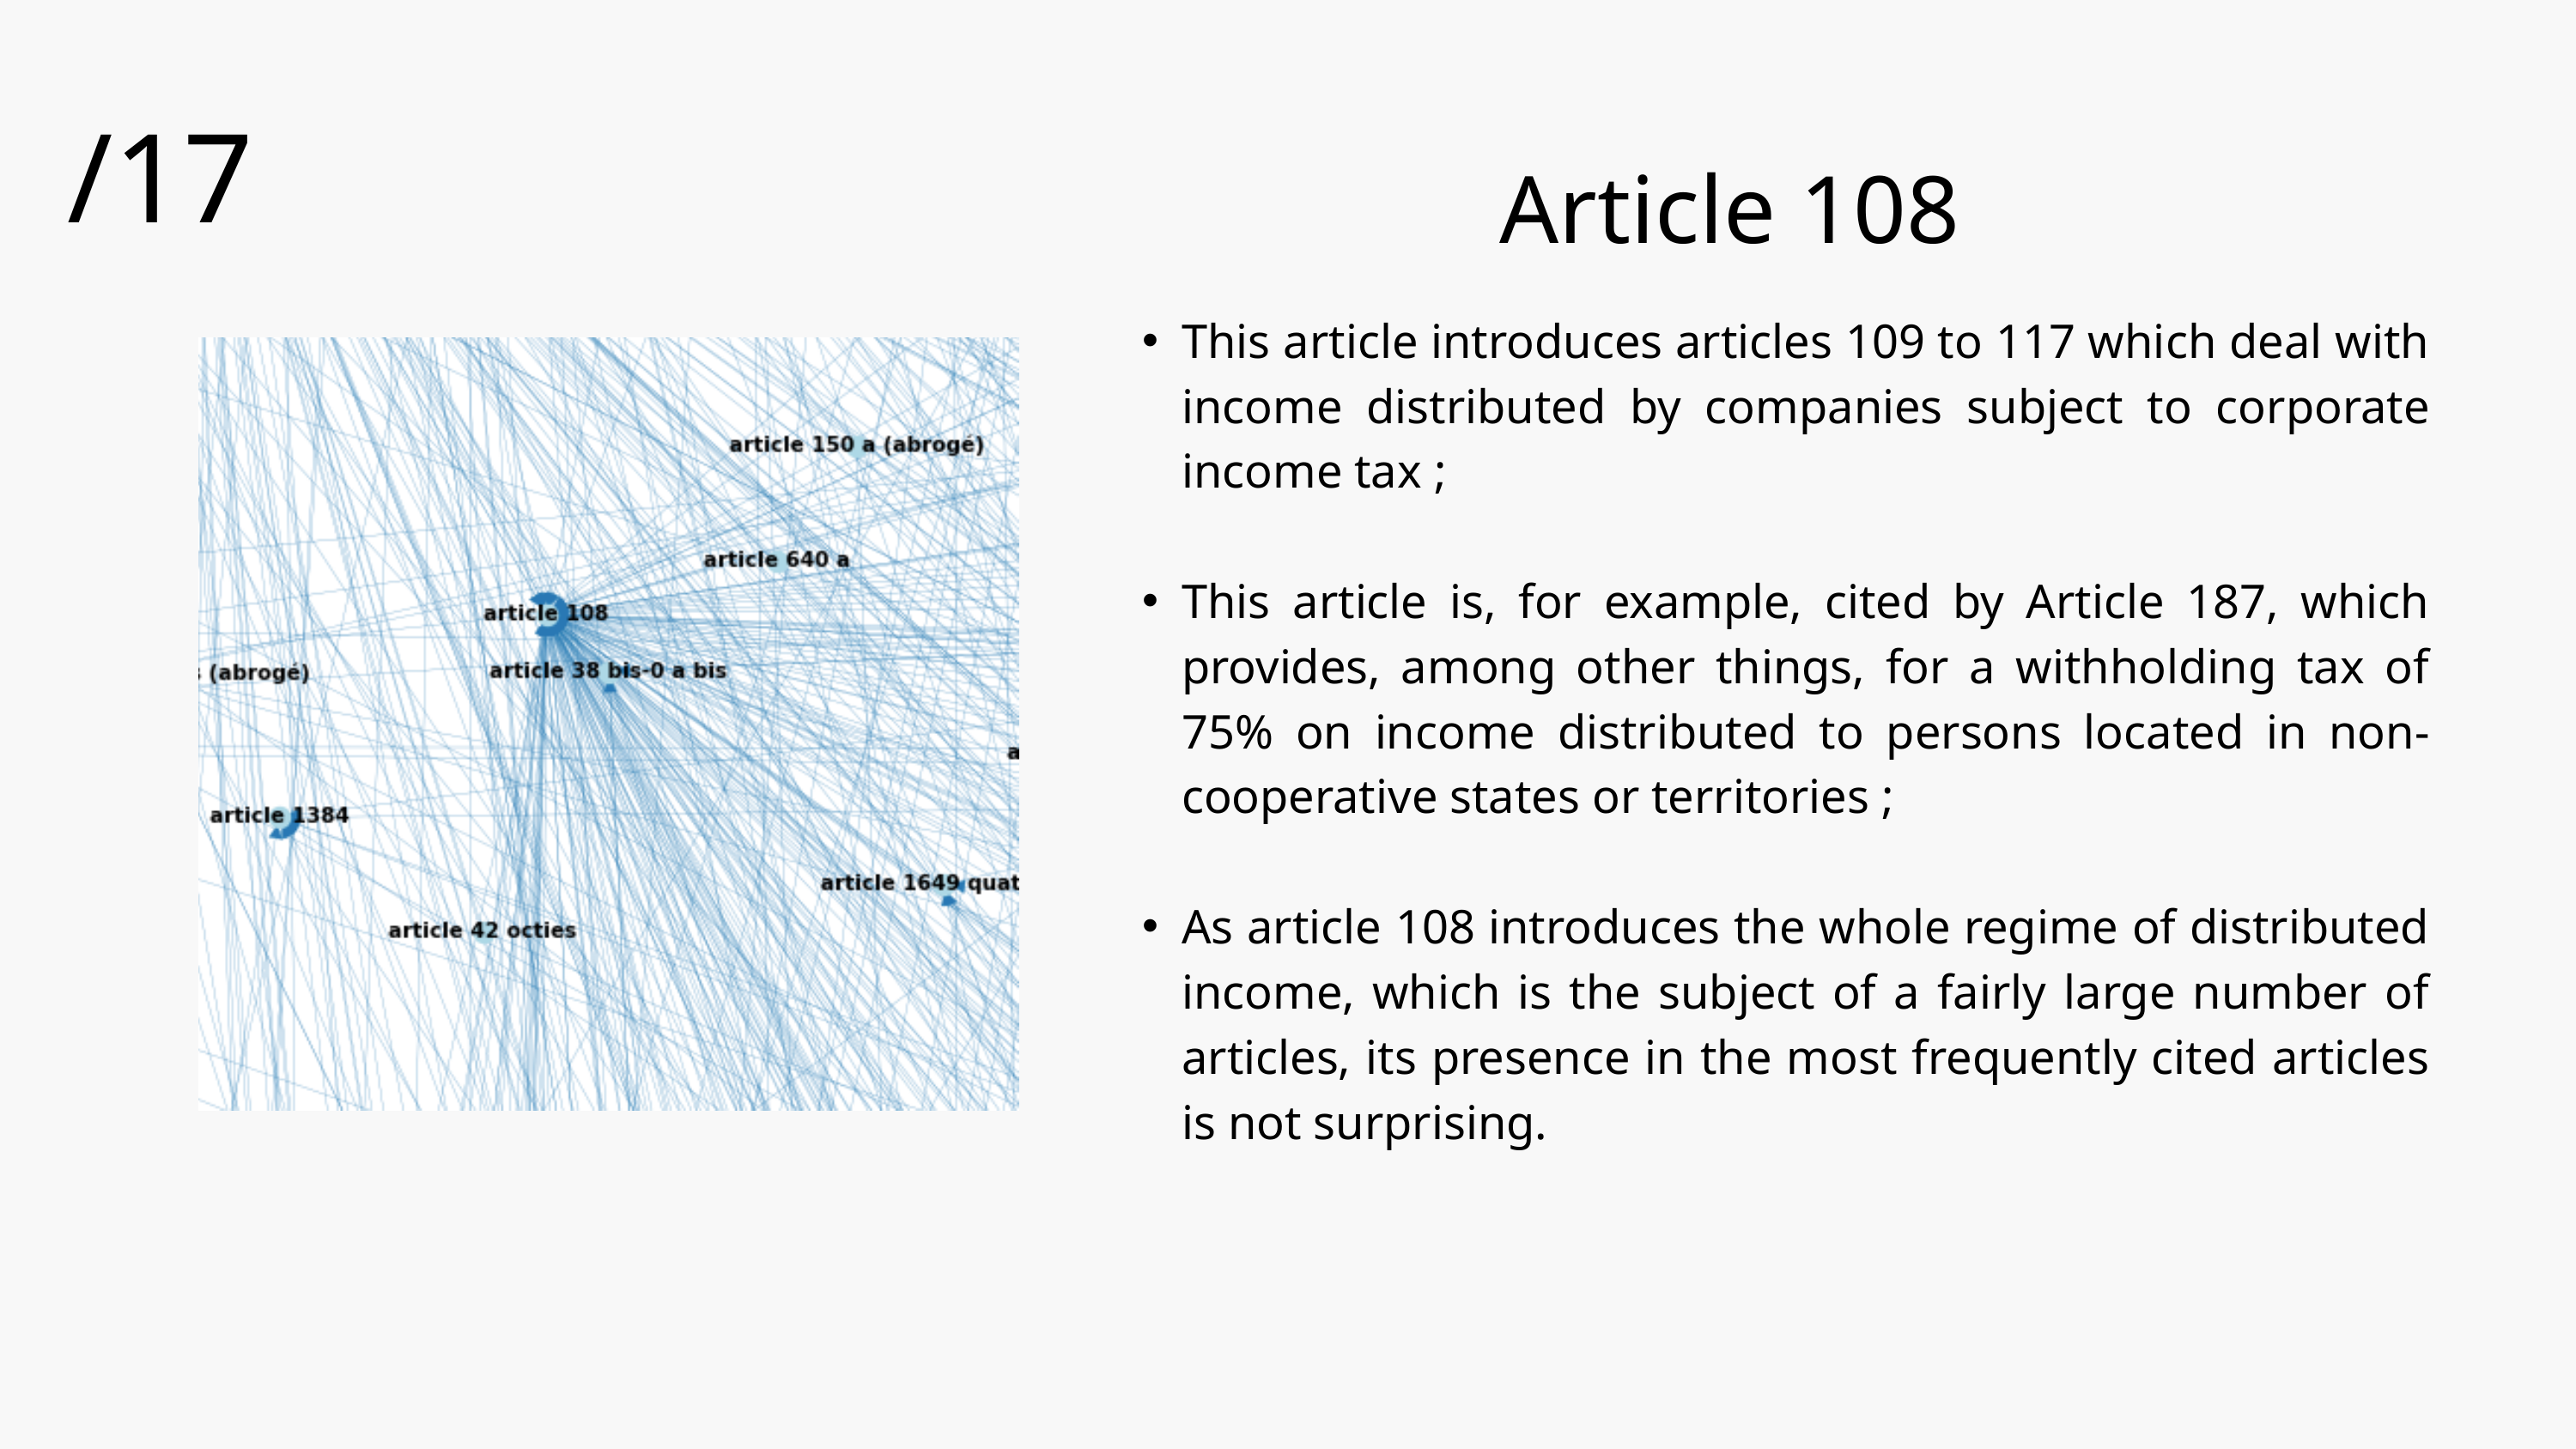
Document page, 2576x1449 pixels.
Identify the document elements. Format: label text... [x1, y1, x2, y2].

text_box /17 [67, 75, 264, 248]
text_box This article introduces articles 109 to 117 which deal with income distributed by companies subject to corporate income tax ; This article is, for example, cited by Article 187, which provides, among other things, for a withholding tax of 75% on income distributed to persons located in non-cooperative states or territories ; As article 108 introduces the whole regime of distributed income, which is the subject of a fairly large number of articles, its presence in the most frequently cited articles is not surprising. [1103, 302, 2432, 1149]
picture [197, 337, 1019, 1111]
text_box Article 108 [1449, 131, 2011, 262]
